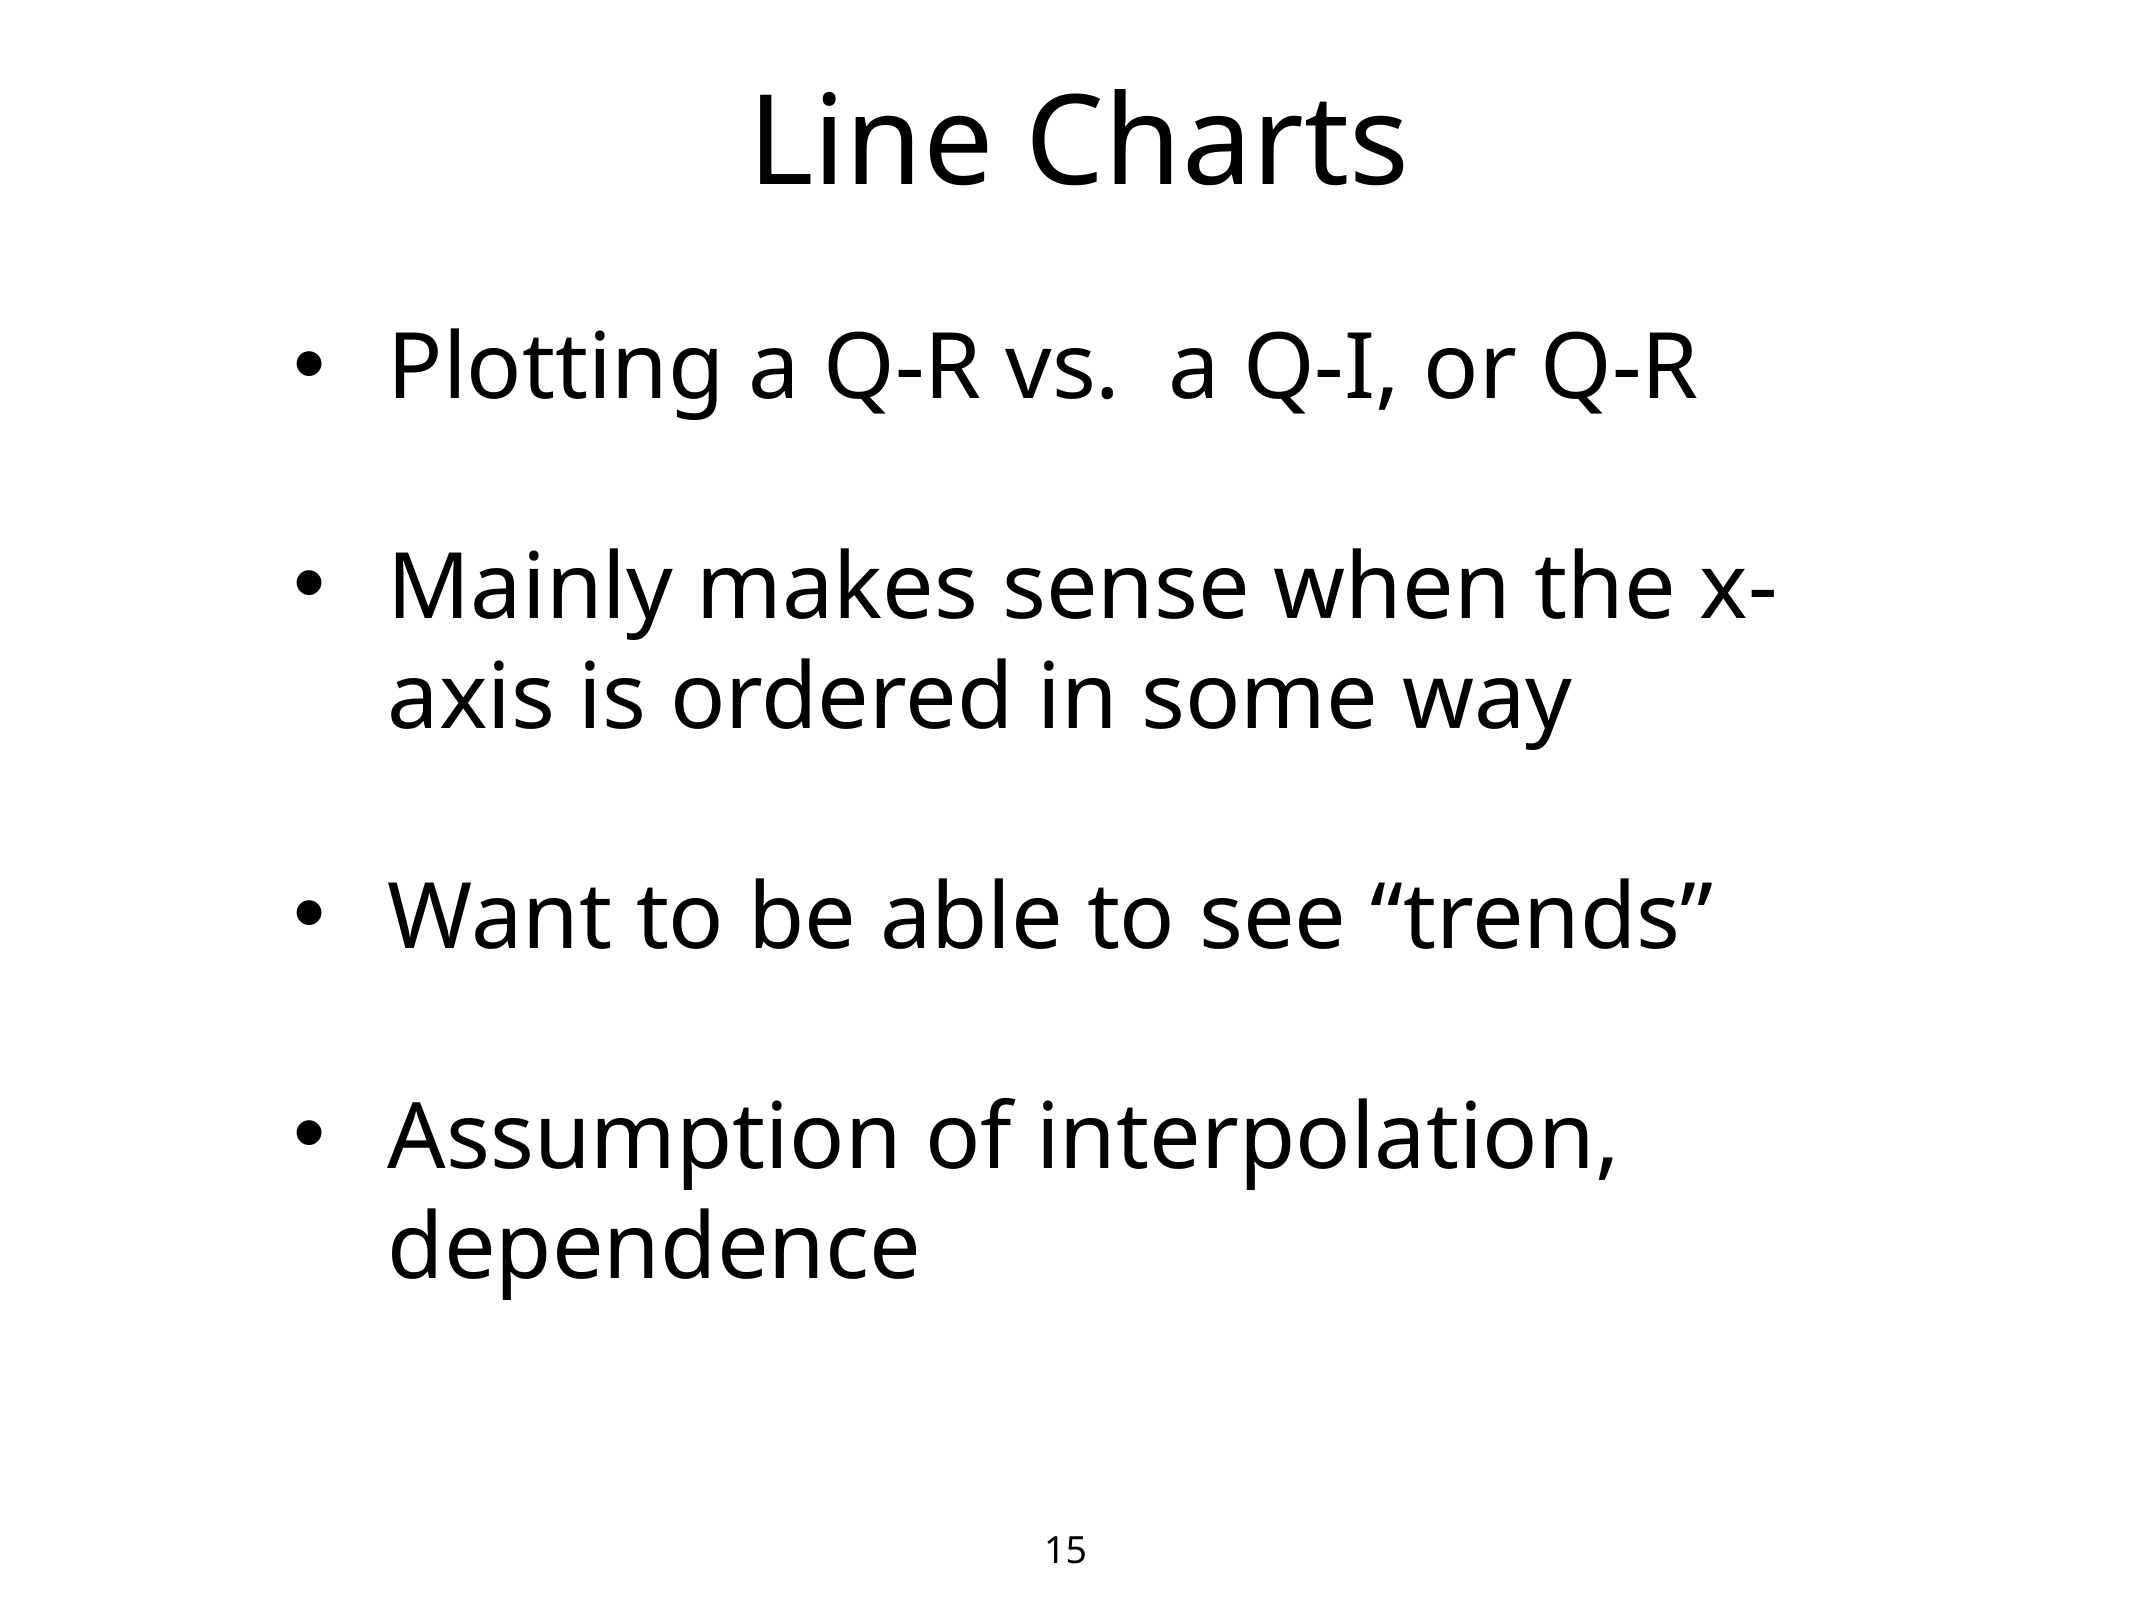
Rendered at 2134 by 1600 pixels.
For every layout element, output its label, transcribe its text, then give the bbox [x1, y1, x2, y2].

text_box Plotting a Q-R vs. a Q-I, or Q-R Mainly makes sense when the x-axis is ordered in some way Want to be able to see “trends” Assumption of interpolation, dependence [279, 299, 1830, 1305]
slide_number 15 [1034, 1517, 1097, 1581]
title Line Charts [0, 49, 2134, 219]
